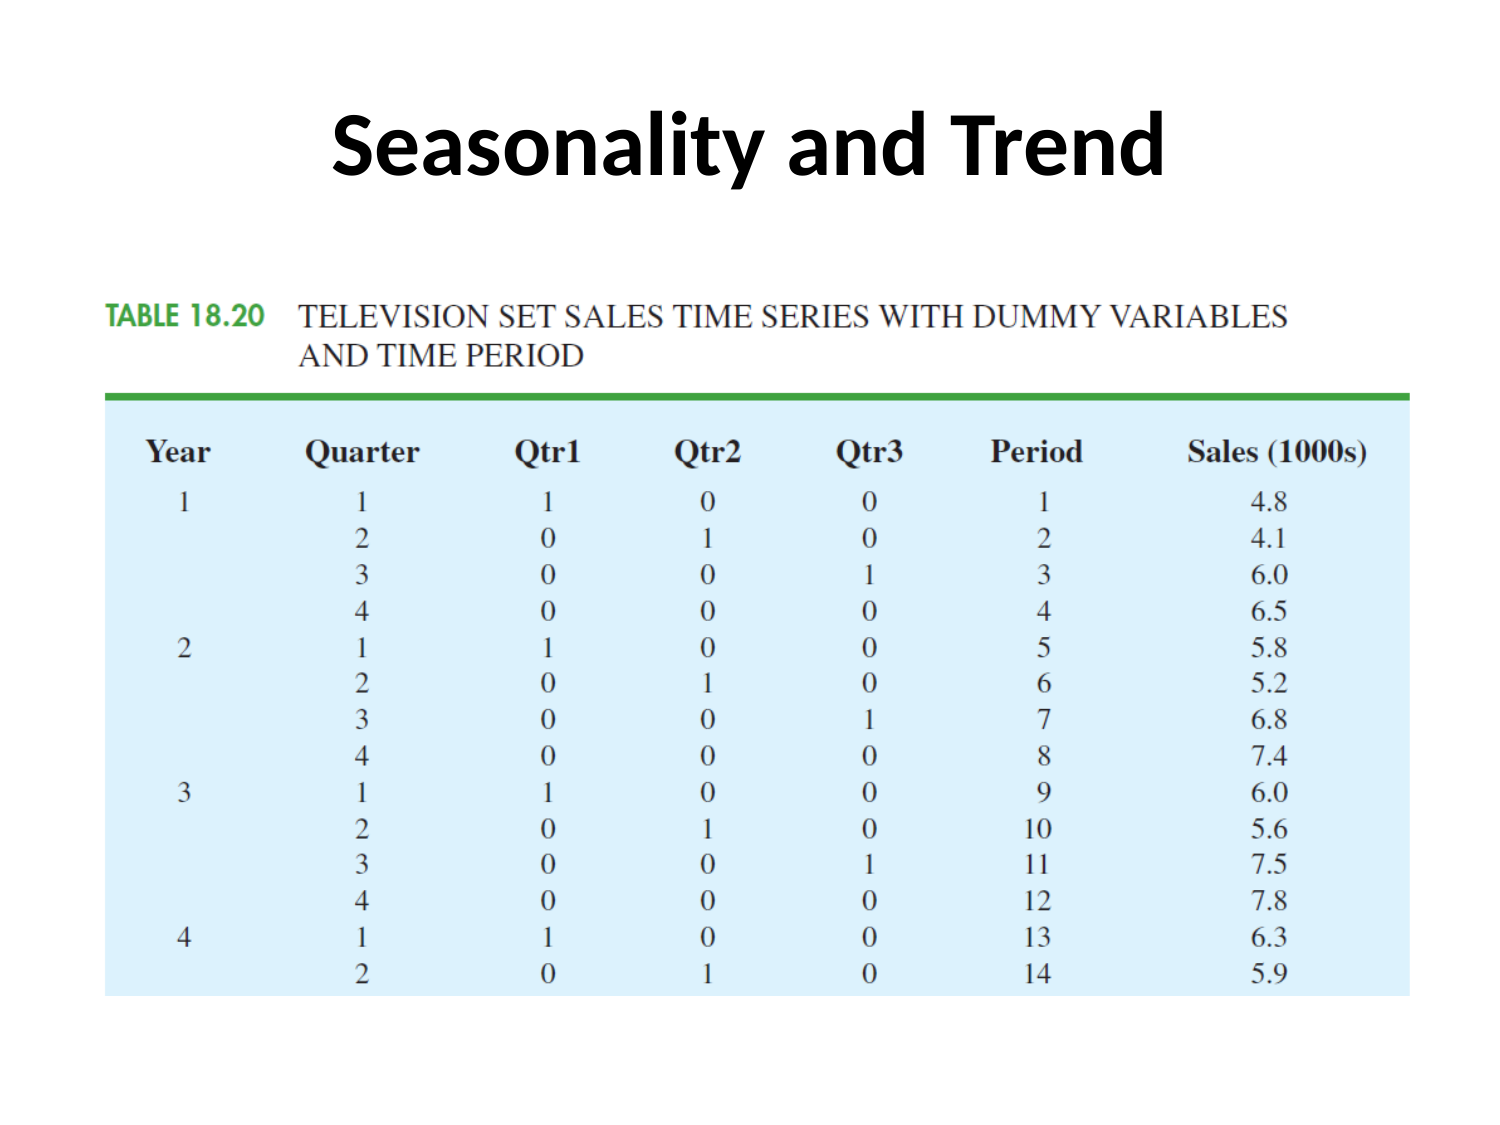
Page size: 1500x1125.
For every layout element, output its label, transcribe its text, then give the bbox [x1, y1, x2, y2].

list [74, 271, 1426, 996]
title Seasonality and Trend [75, 45, 1425, 233]
